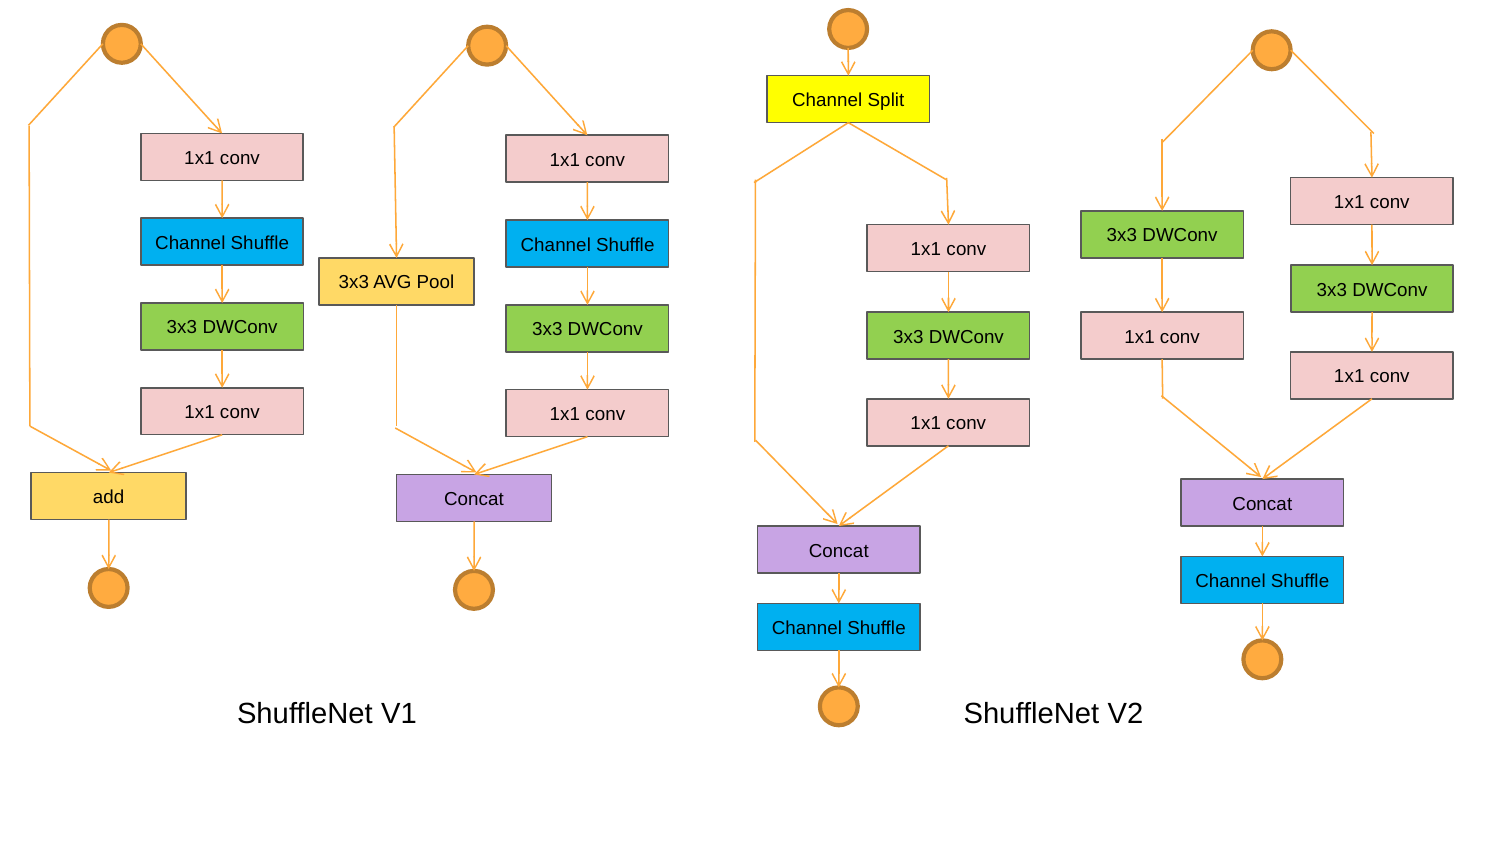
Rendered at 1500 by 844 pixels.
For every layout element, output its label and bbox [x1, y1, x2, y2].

text_box [28, 9, 1454, 738]
